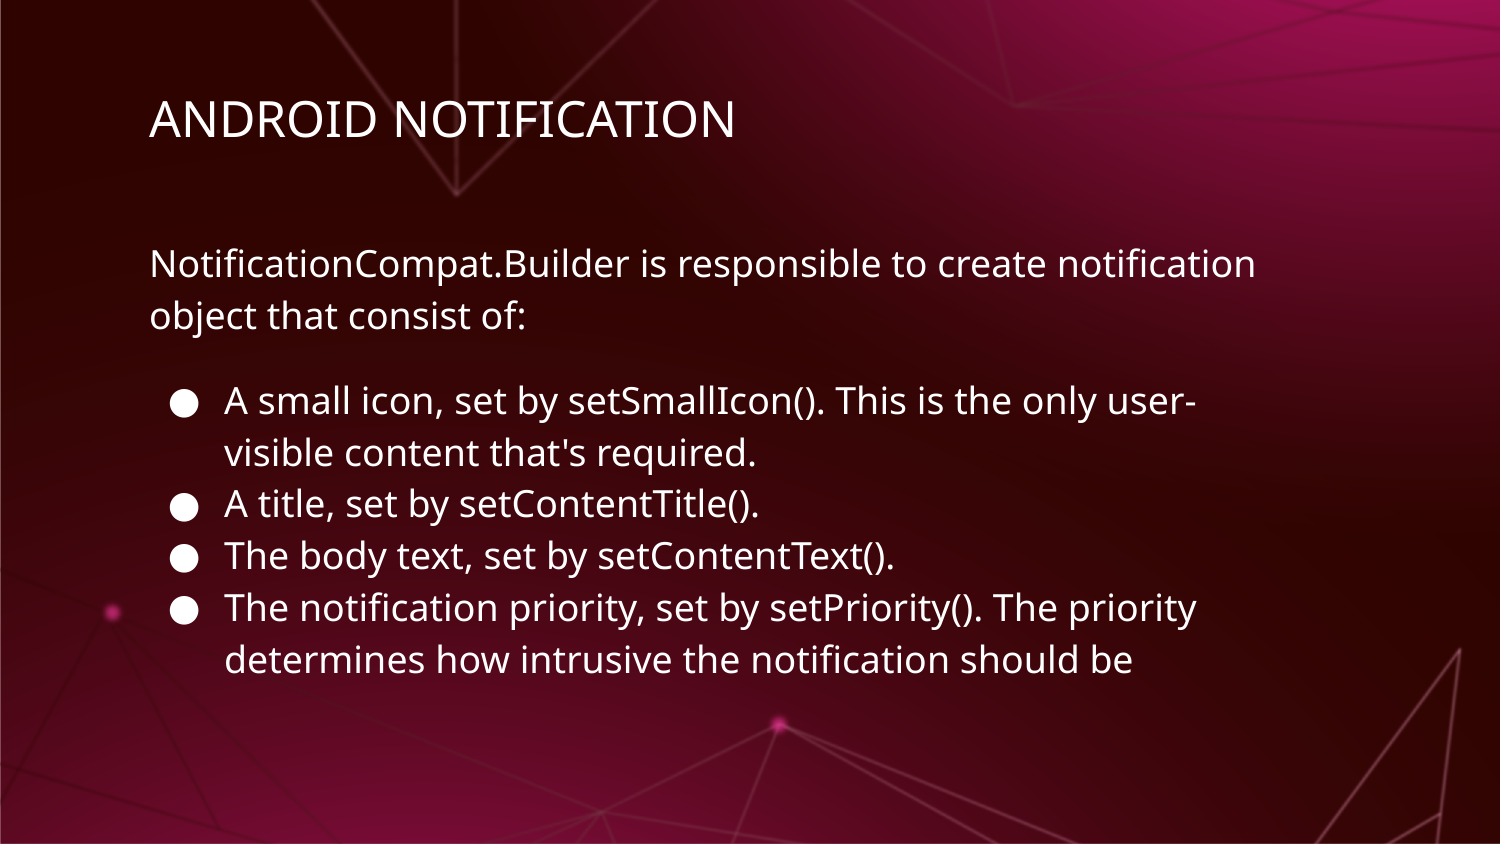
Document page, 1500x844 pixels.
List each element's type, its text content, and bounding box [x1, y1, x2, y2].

title ANDROID NOTIFICATION [134, 72, 1210, 206]
list NotificationCompat.Builder is responsible to create notification object that consist of: A small icon, set by setSmallIcon(). This is the only user-visible content that's required. A title, set by setContentTitle(). The body text, set by setContentText(). The notification priority, set by setPriority(). The priority determines how intrusive the notification should be [134, 218, 1294, 712]
picture [0, 0, 1500, 844]
